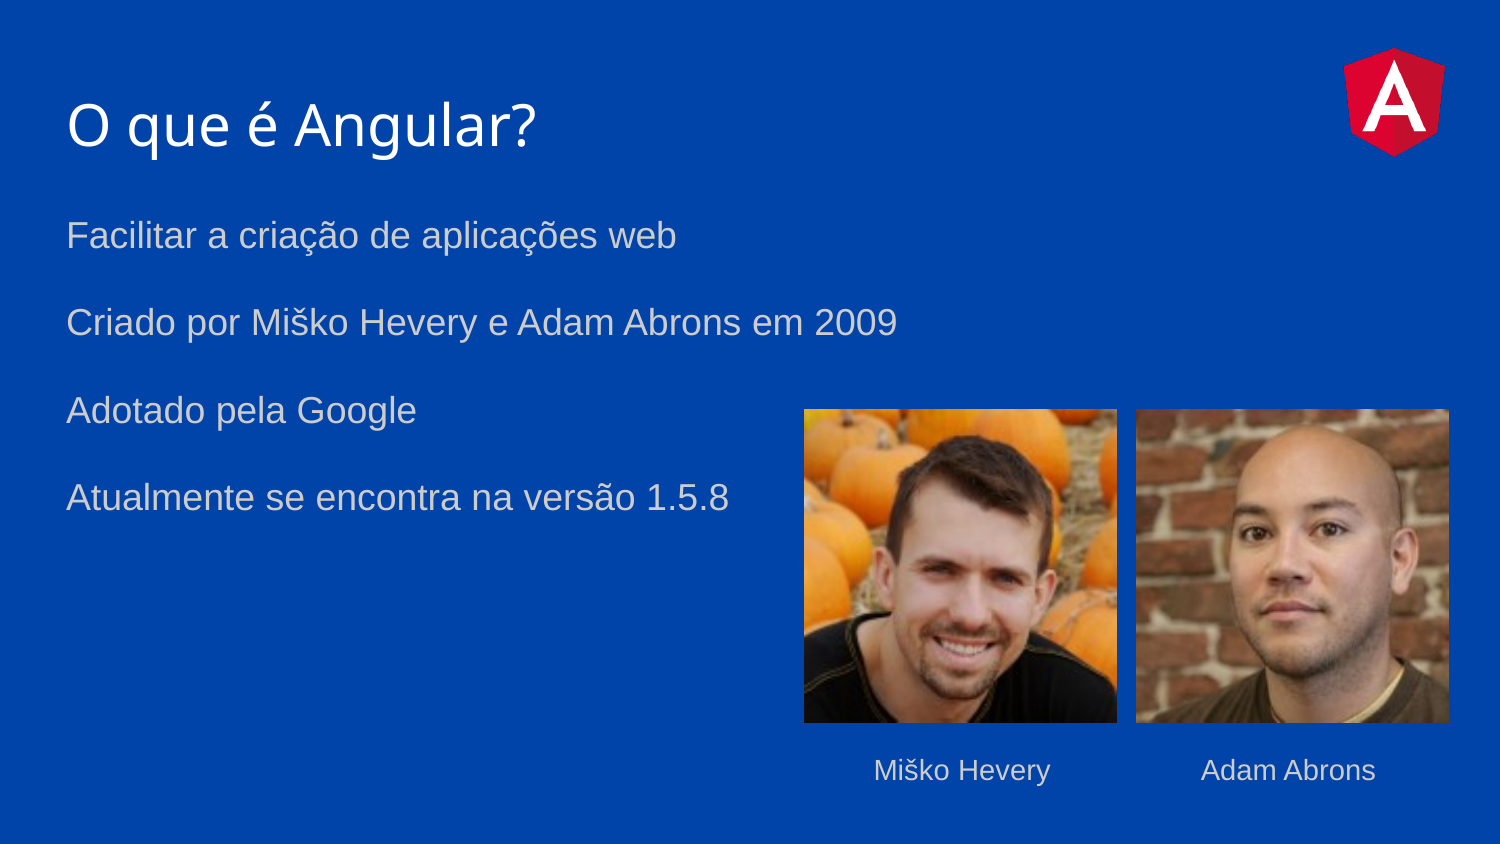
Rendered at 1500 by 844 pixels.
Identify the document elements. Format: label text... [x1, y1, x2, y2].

list Criado por Miško Hevery e Adam Abrons em 2009 [51, 276, 937, 353]
title O que é Angular? [51, 72, 1321, 167]
list Atualmente se encontra na versão 1.5.8 [51, 451, 798, 528]
list Facilitar a criação de aplicações web [51, 189, 937, 265]
picture [1326, 31, 1462, 168]
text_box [803, 409, 1450, 835]
list Adotado pela Google [51, 364, 937, 440]
